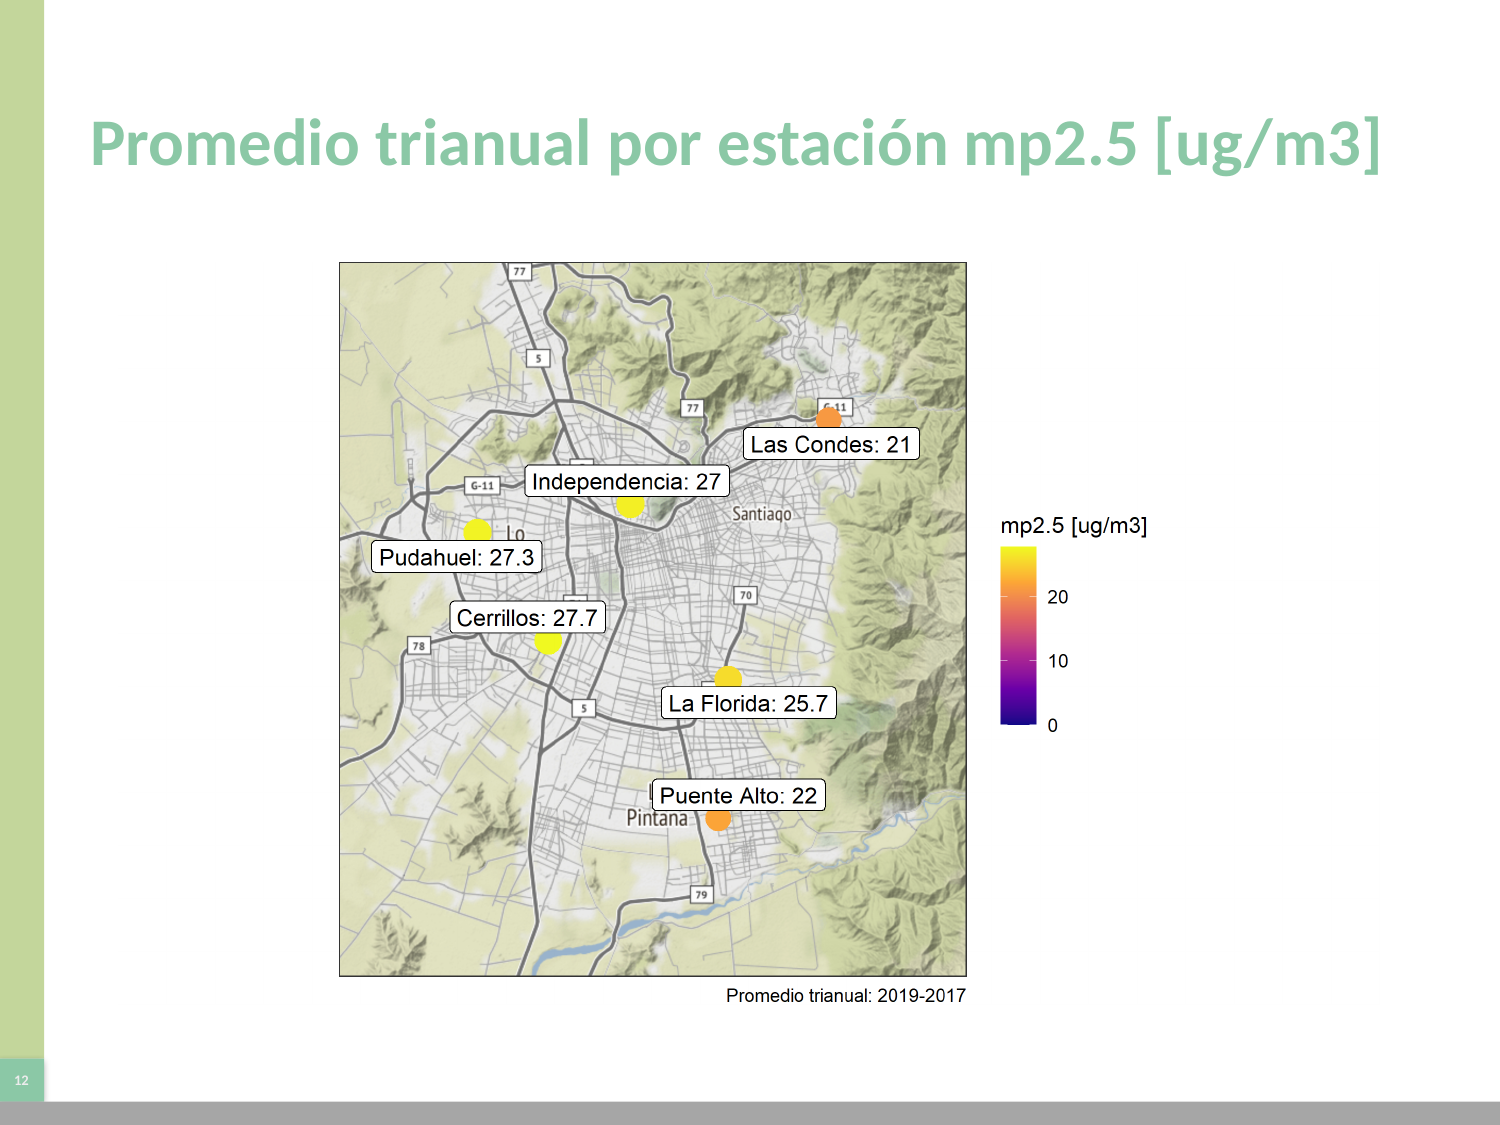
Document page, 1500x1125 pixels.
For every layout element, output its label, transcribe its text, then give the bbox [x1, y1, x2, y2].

title Promedio trianual por estación mp2.5 [ug/m3] [75, 45, 1425, 233]
picture [118, 262, 1380, 1005]
